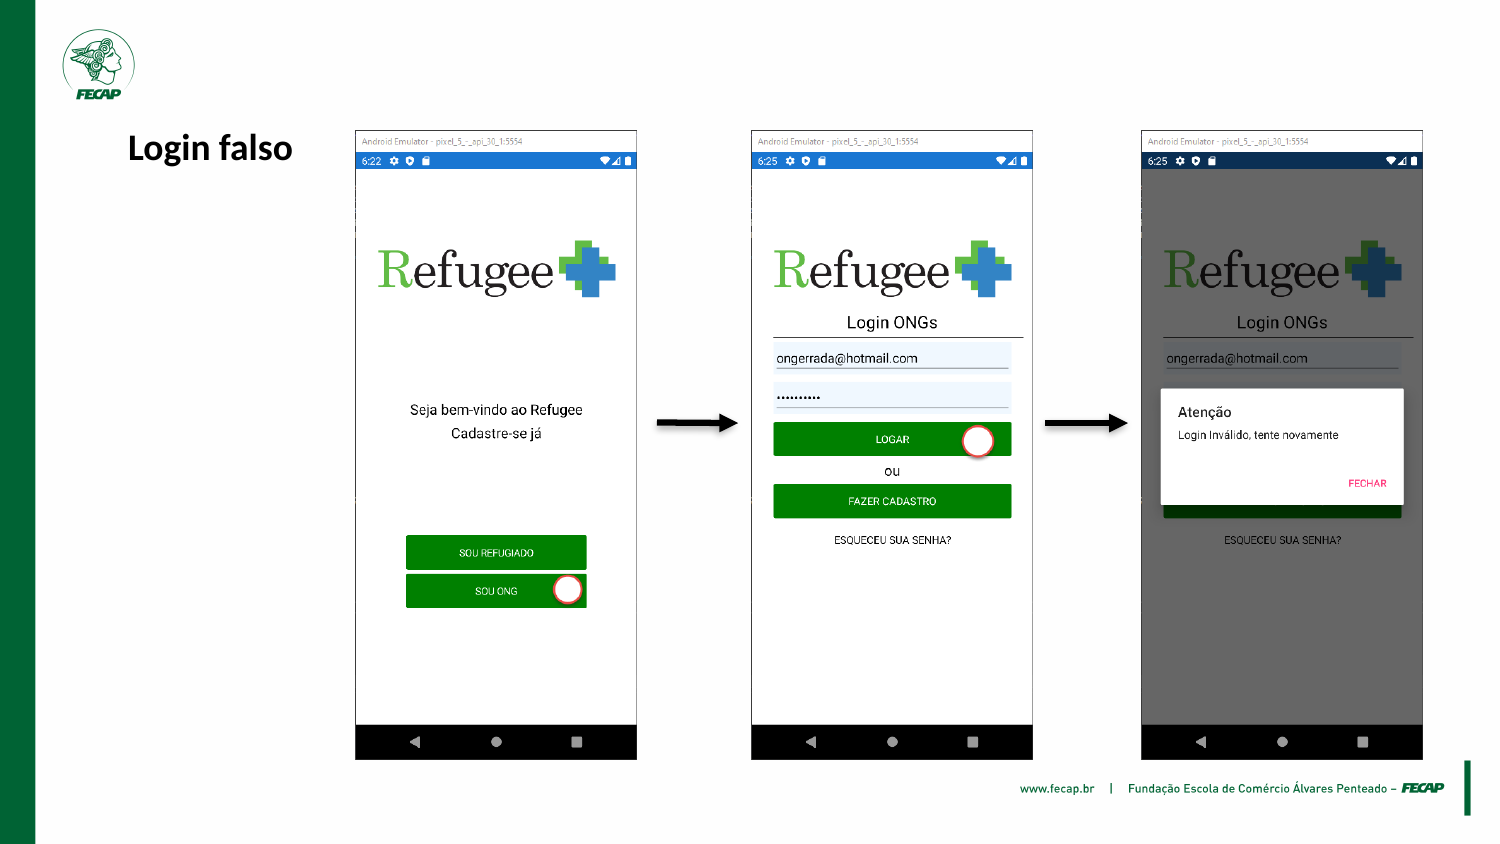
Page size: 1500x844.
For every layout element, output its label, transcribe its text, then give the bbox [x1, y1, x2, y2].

picture [0, 0, 1500, 844]
text_box Login falso [116, 122, 311, 199]
